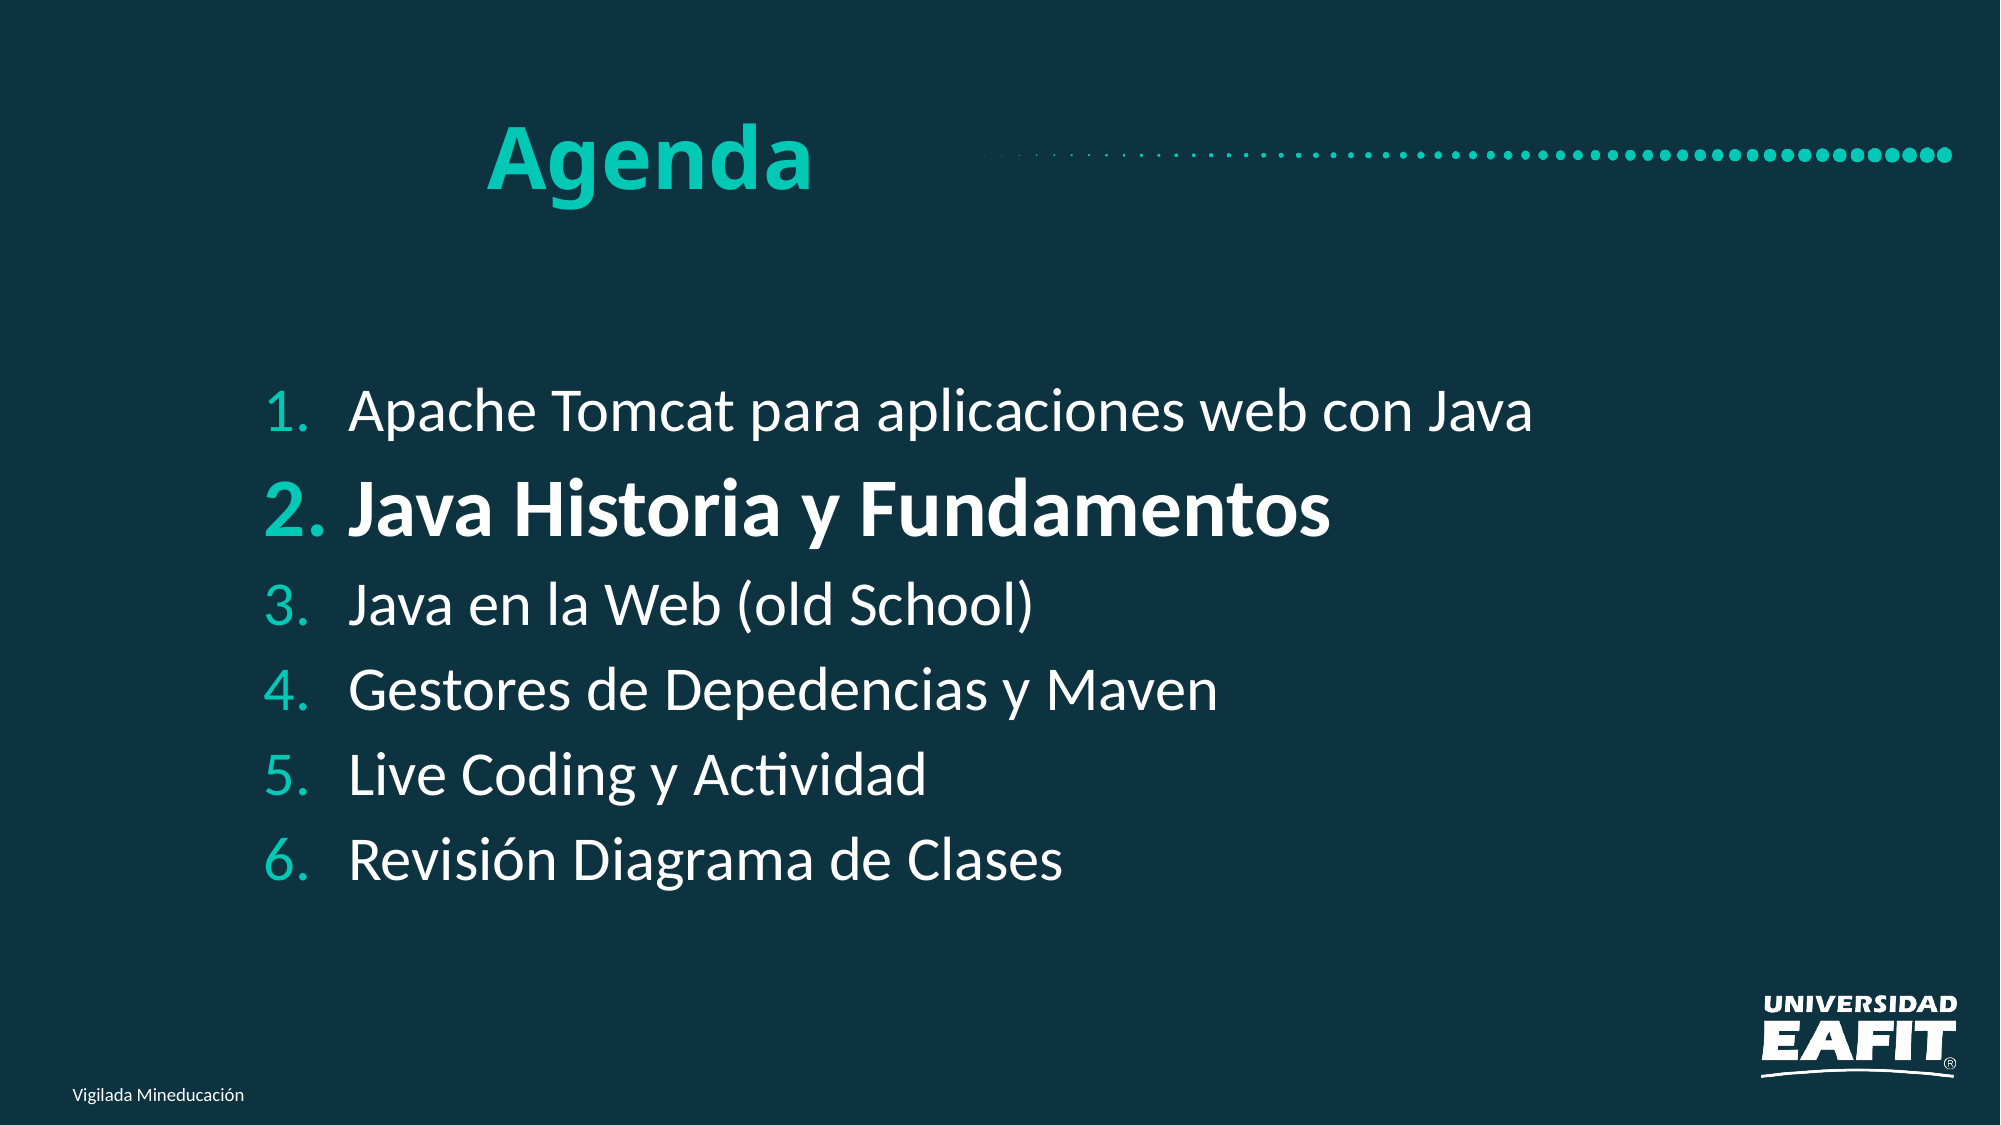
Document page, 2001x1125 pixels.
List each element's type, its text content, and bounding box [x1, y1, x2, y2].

title Agenda [247, 95, 1056, 215]
picture [1761, 995, 1957, 1078]
picture [1056, 147, 1952, 163]
list Apache Tomcat para aplicaciones web con Java Java Historia y Fundamentos Java en la Web (old School) Gestores de Depedencias y Maven Live Coding y Actividad Revisión Diagrama de Clases [247, 266, 1892, 995]
